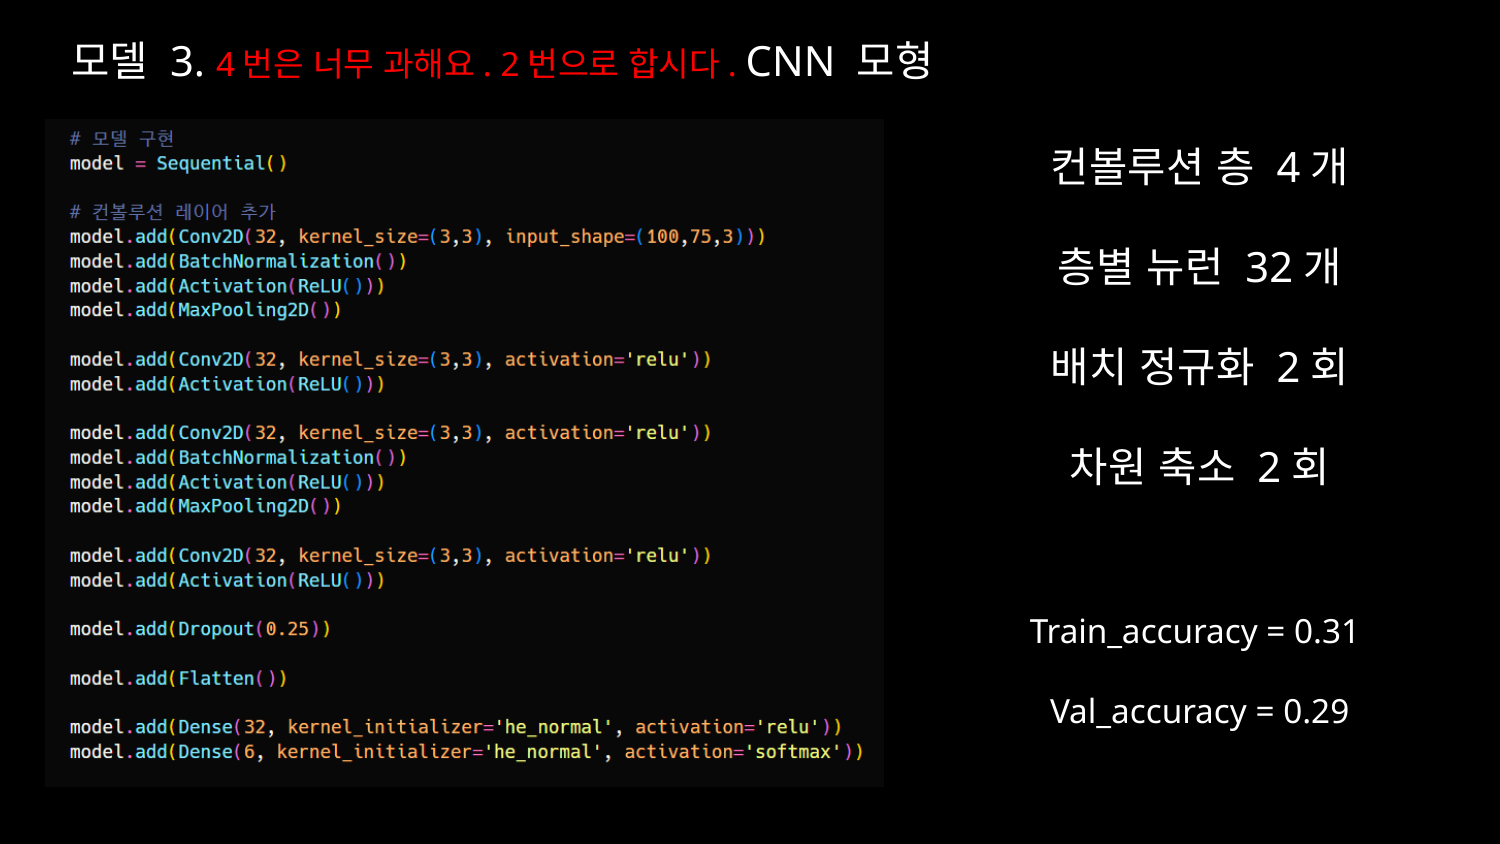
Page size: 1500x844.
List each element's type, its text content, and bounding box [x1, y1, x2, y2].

text_box 컨볼루션 층 4개 층별 뉴런 32개 배치 정규화 2회 차원 축소 2회 Train_accuracy = 0.31 Val_accuracy = 0.29 [883, 83, 1500, 738]
picture [45, 119, 884, 787]
text_box 모델 3. 4번은 너무 과해요. 2번으로 합시다. CNN 모형 [56, 27, 1111, 93]
